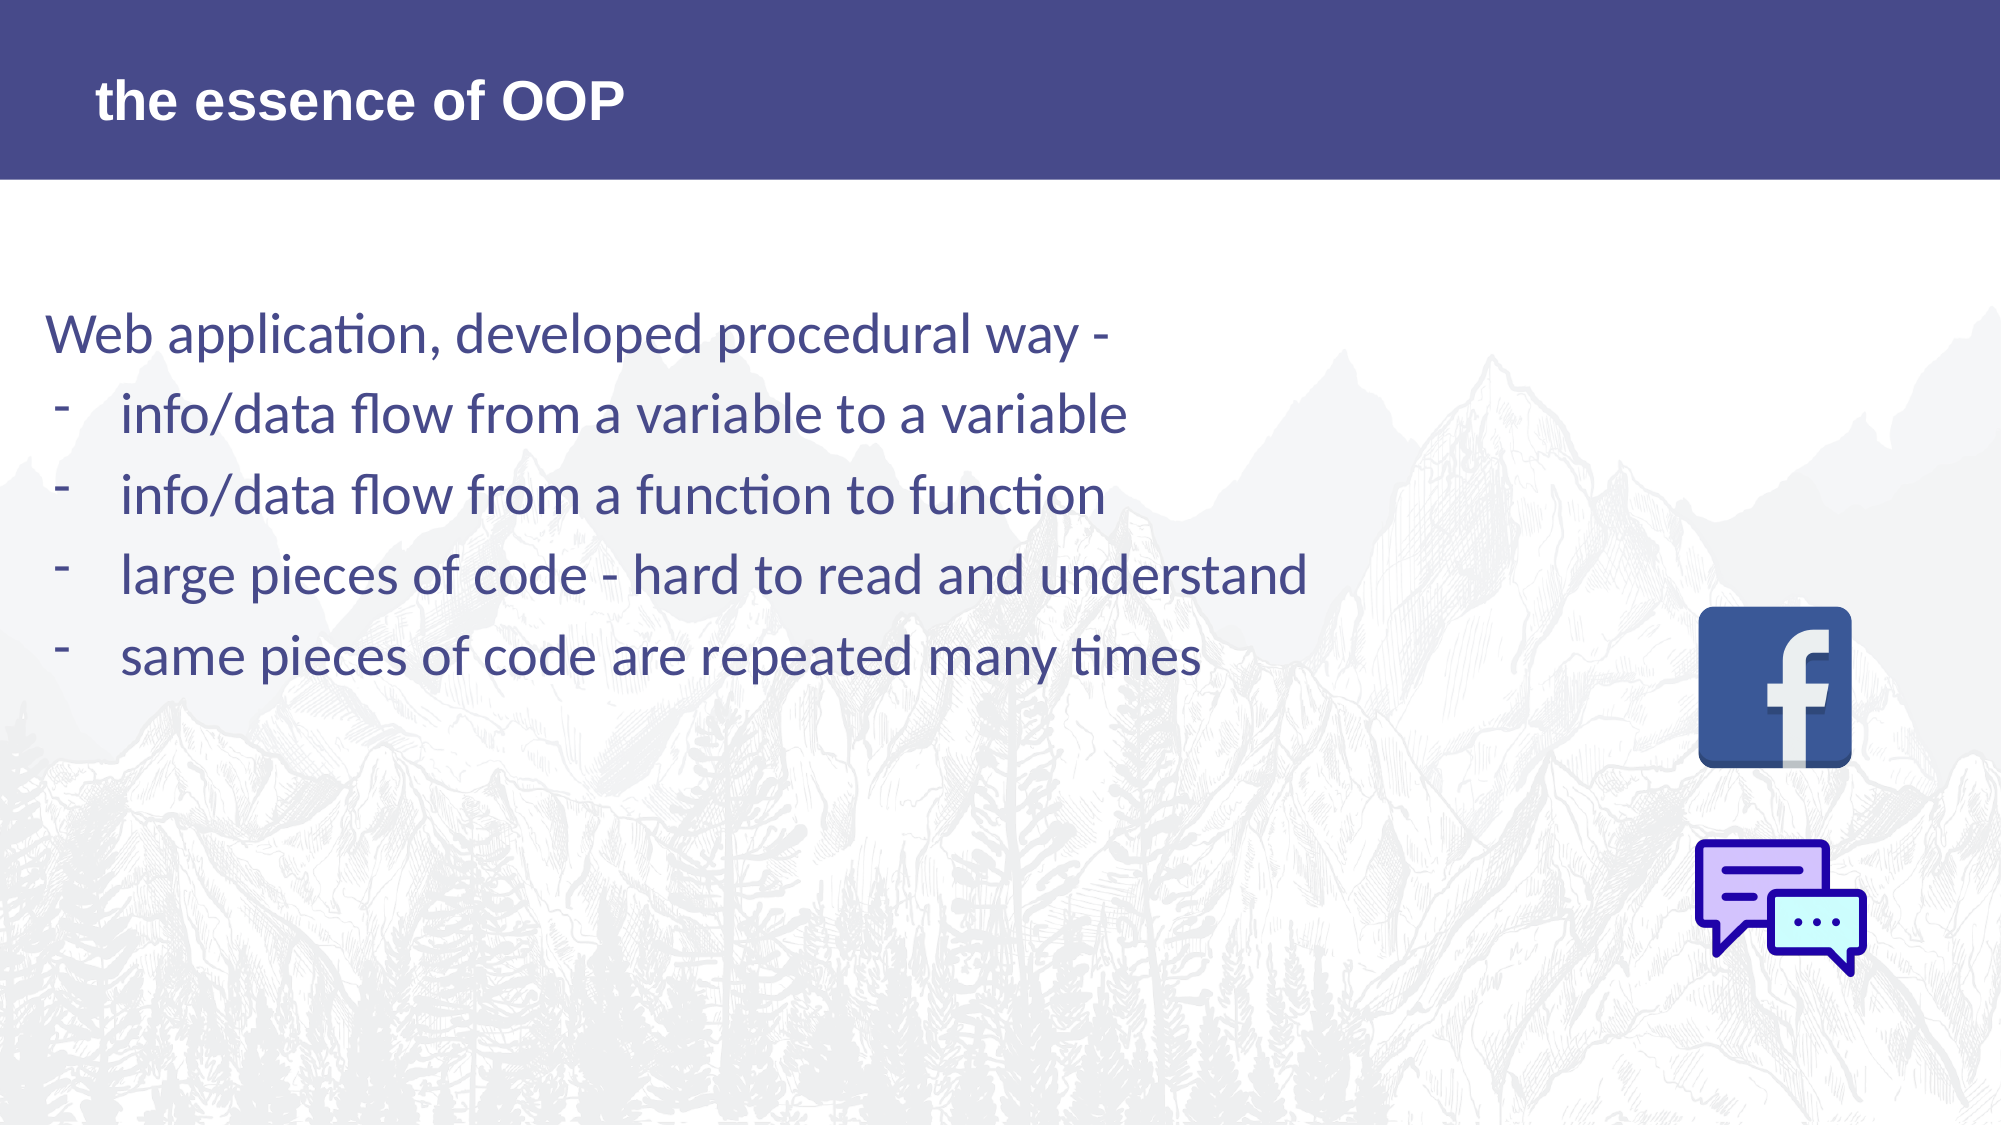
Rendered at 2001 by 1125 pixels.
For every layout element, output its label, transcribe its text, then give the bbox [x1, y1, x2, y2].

picture [1683, 591, 1867, 776]
list Web application, developed procedural way - info/data flow from a variable to a variable info/data flow from a function to function large pieces of code - hard to read and understand same pieces of code are repeated many times [24, 194, 1584, 1097]
text_box the essence of OOP [0, 43, 1489, 179]
picture [1695, 822, 1867, 994]
